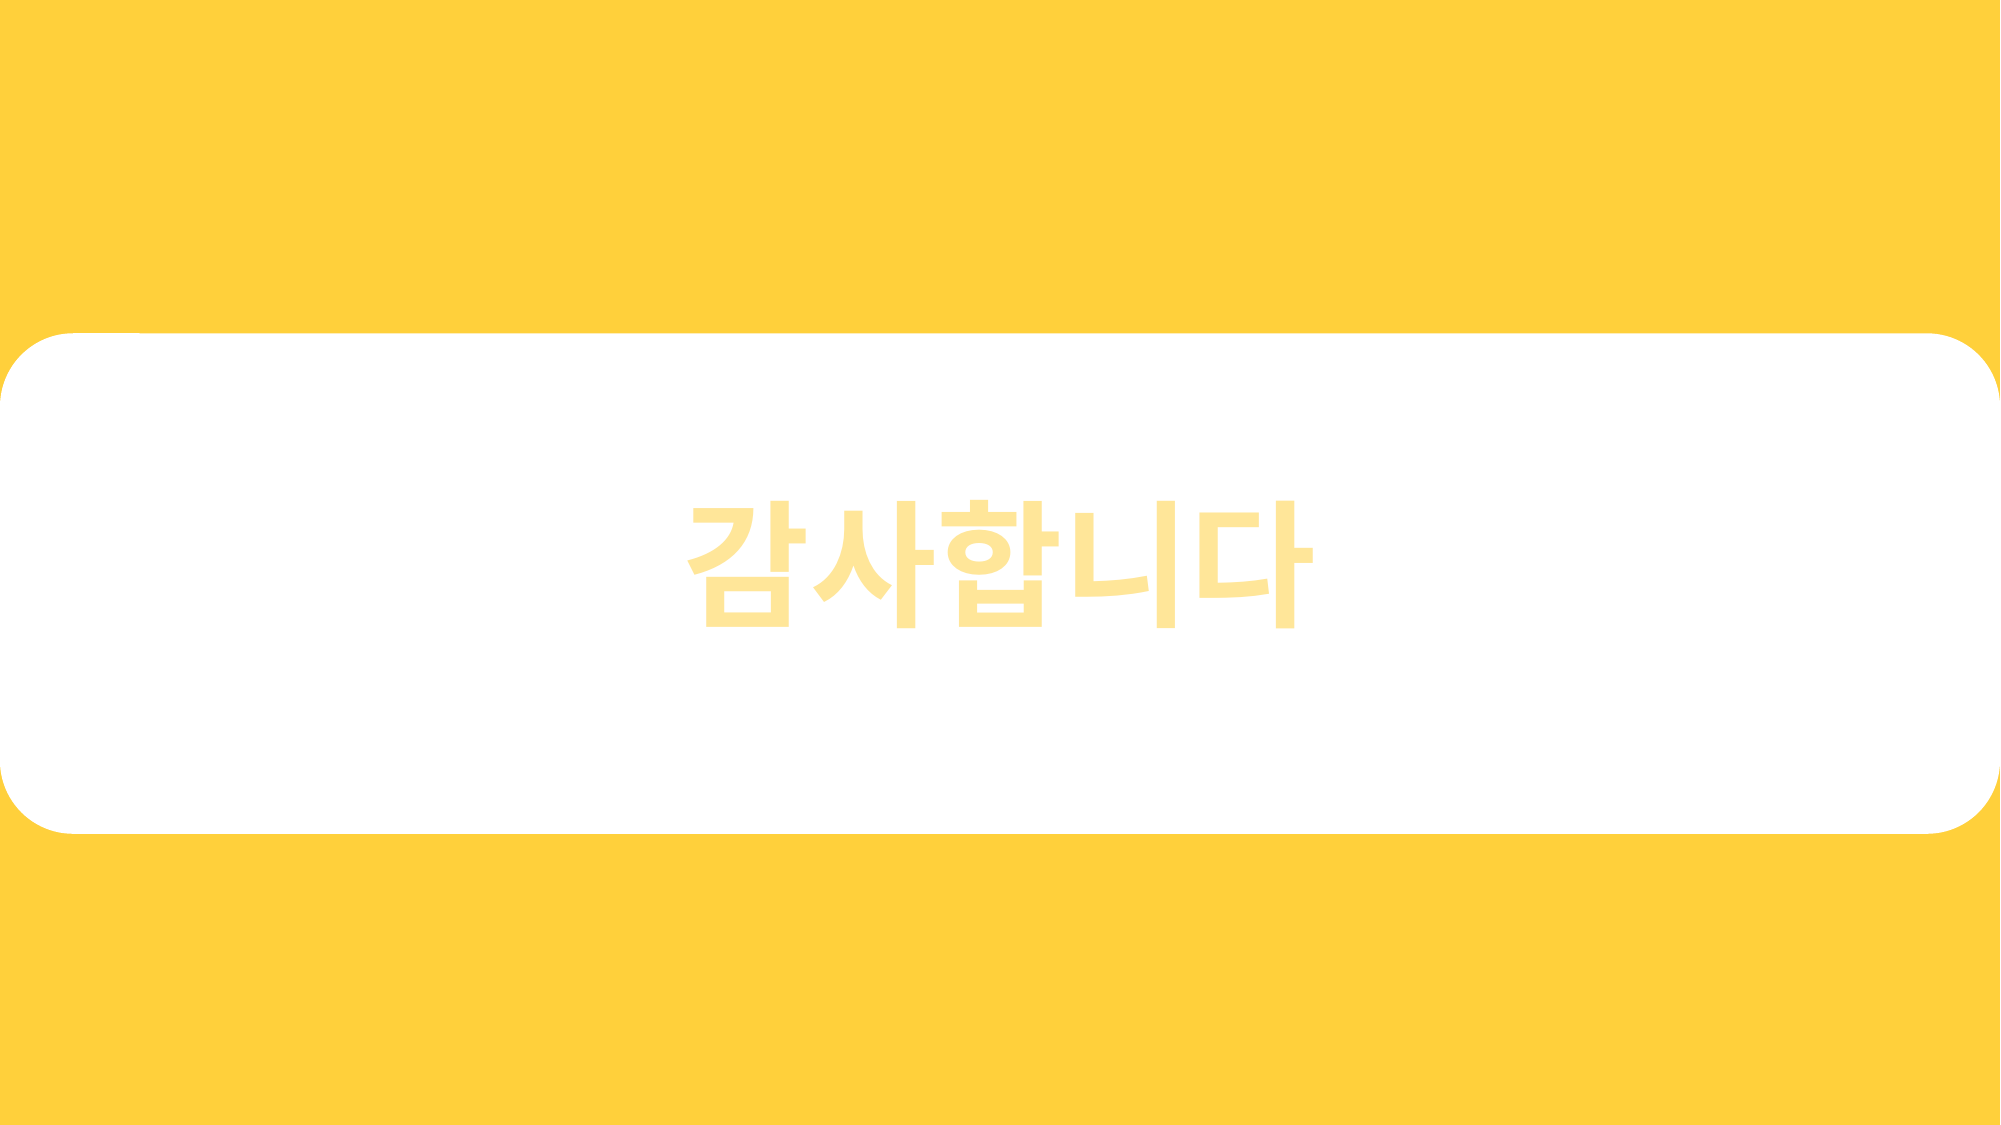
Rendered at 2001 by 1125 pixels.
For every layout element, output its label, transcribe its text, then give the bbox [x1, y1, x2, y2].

text_box [0, 332, 2000, 835]
text_box [0, 0, 2000, 389]
text_box [0, 778, 2000, 1125]
text_box 감사합니다 [668, 471, 1331, 652]
